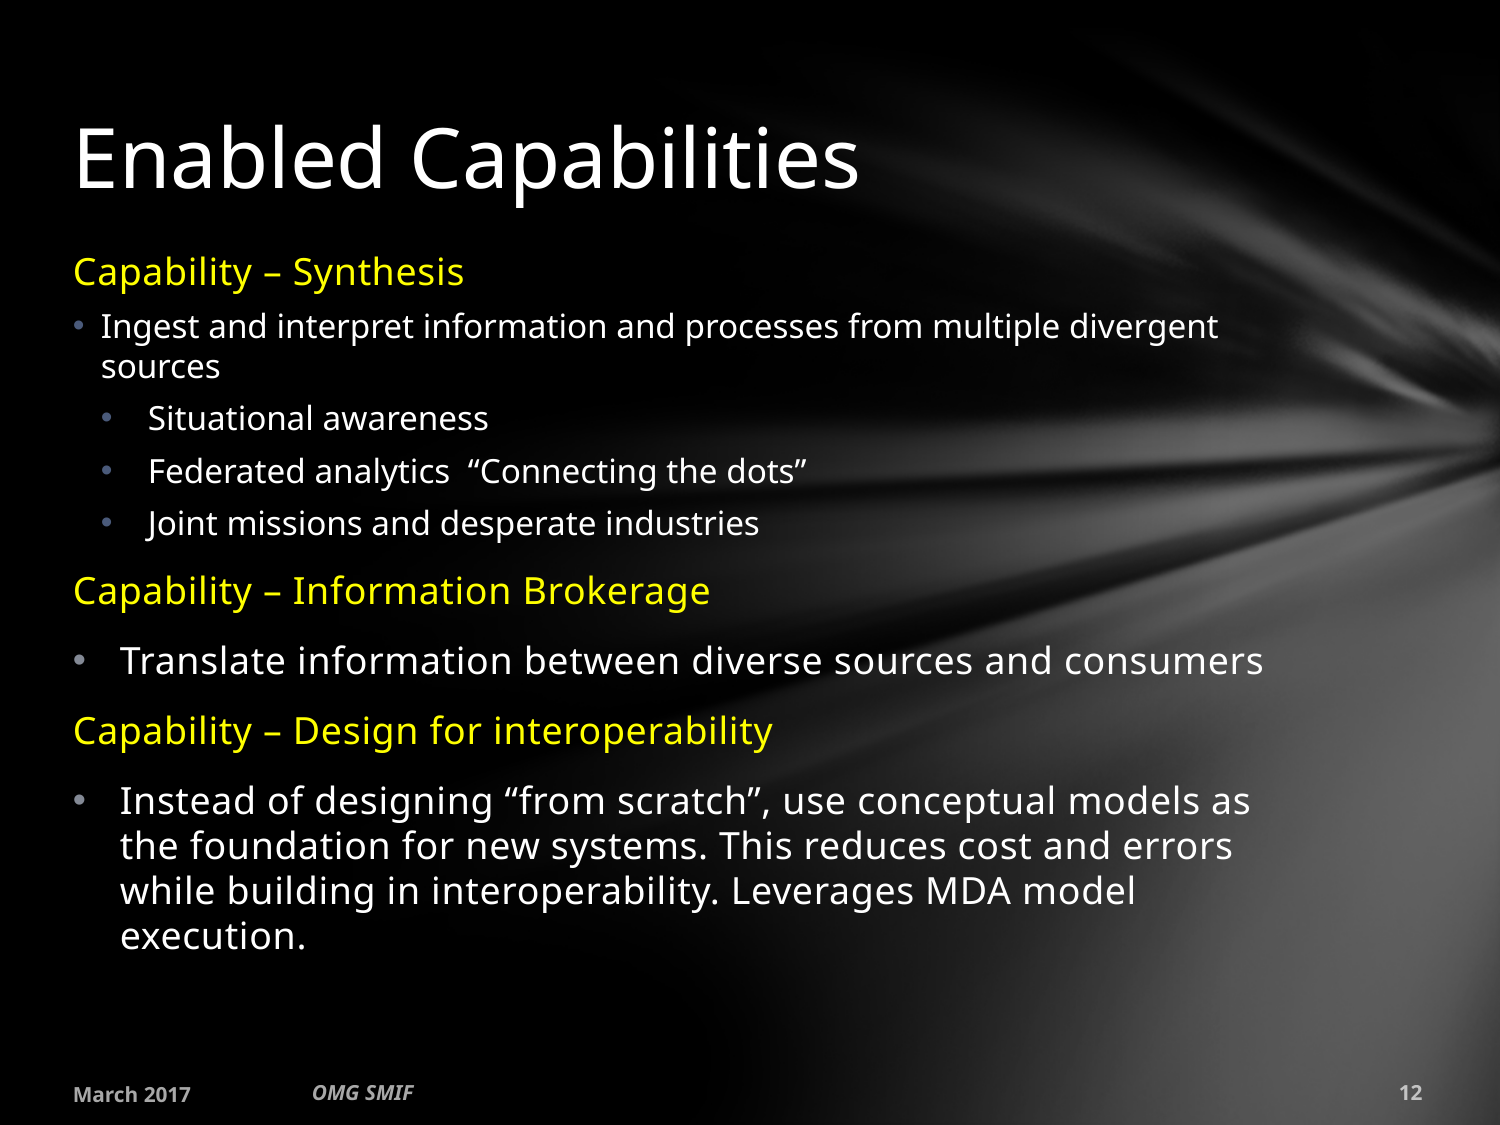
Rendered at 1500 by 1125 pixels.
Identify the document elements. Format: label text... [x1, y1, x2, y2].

slide_number 12 [1293, 1073, 1438, 1115]
list Capability – Synthesis Ingest and interpret information and processes from multiple divergent sources Situational awareness Federated analytics “Connecting the dots” Joint missions and desperate industries Capability – Information Brokerage Translate information between diverse sources and consumers Capability – Design for interoperability Instead of designing “from scratch”, use conceptual models as the foundation for new systems. This reduces cost and errors while building in interoperability. Leverages MDA model execution. [57, 239, 1318, 1015]
footer OMG SMIF [296, 1073, 968, 1115]
title Enabled Capabilities [57, 37, 1318, 213]
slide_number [57, 1073, 296, 1115]
